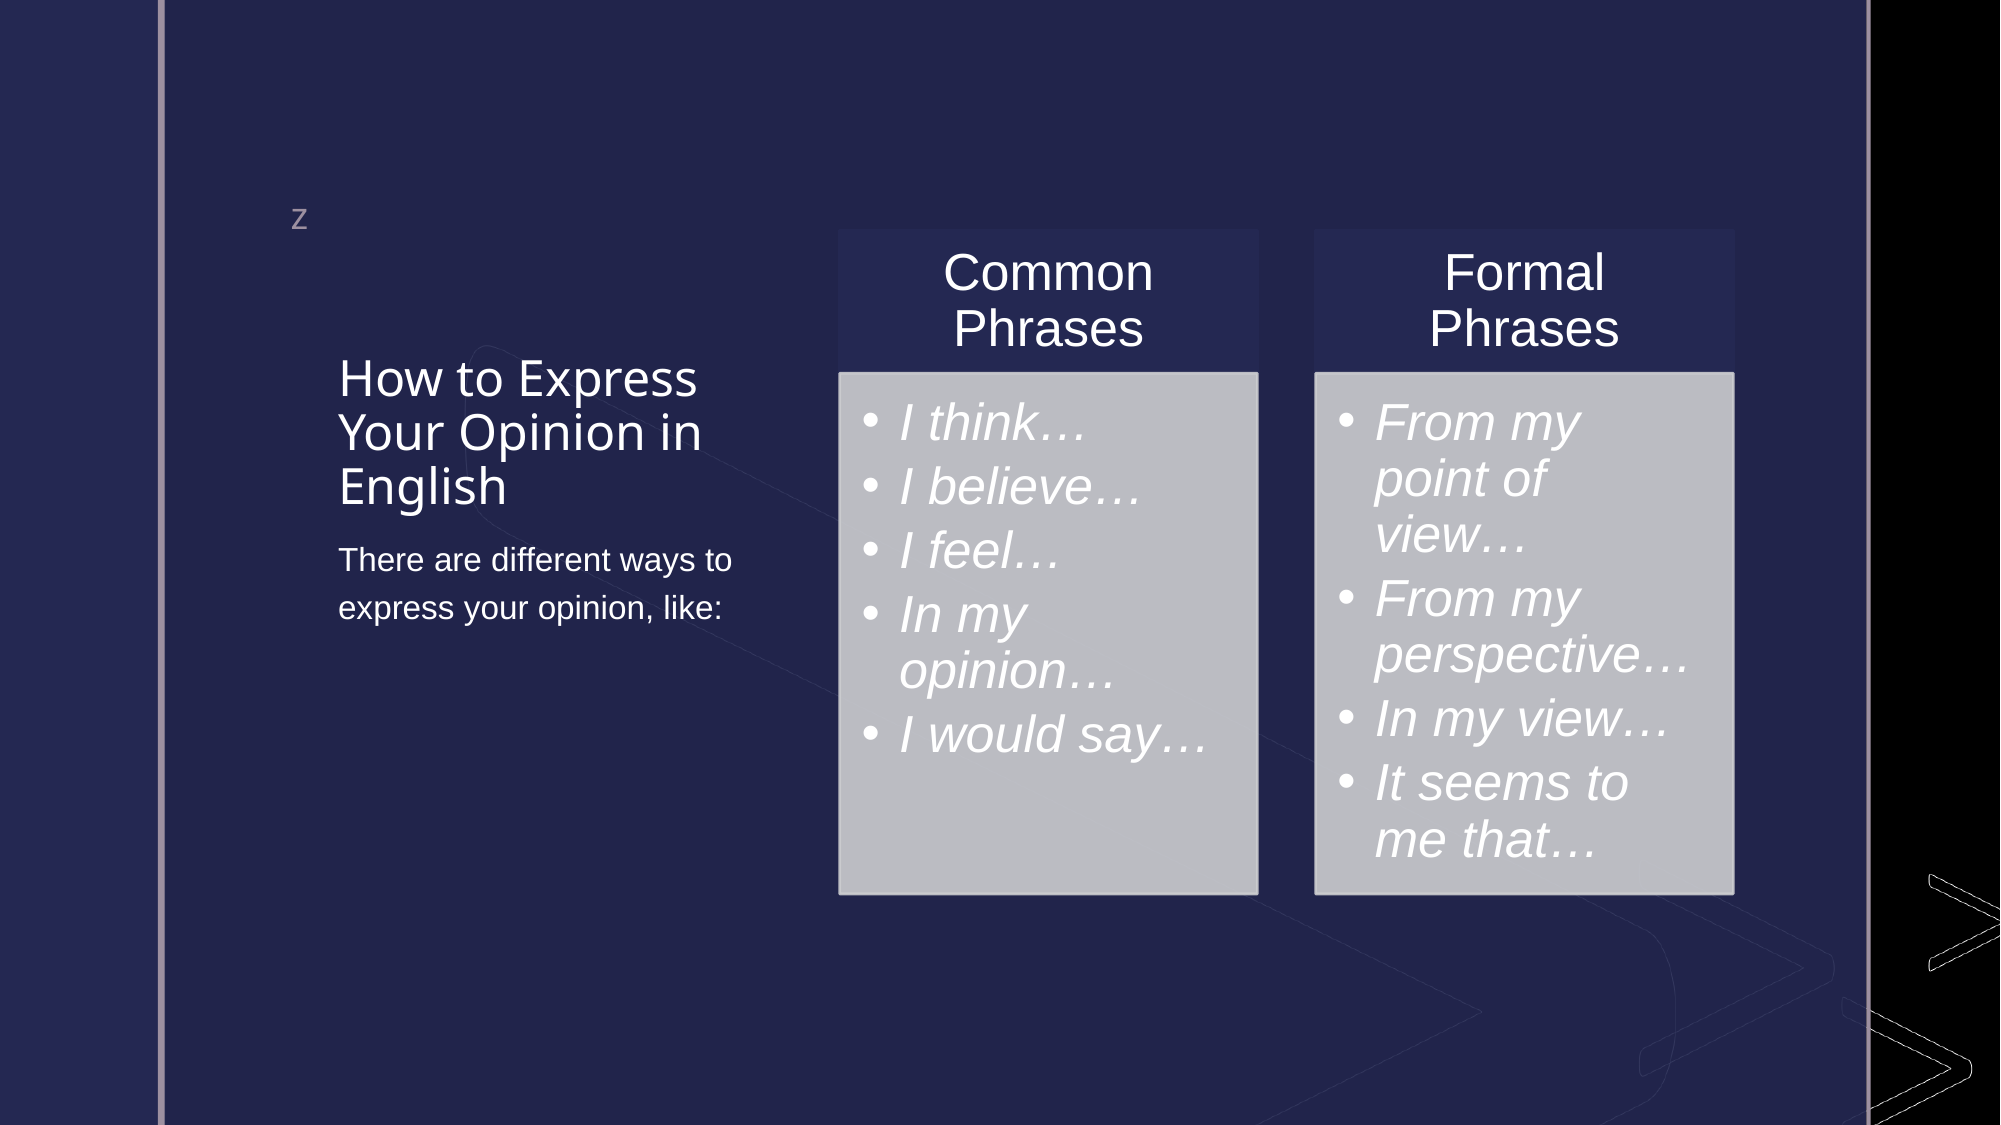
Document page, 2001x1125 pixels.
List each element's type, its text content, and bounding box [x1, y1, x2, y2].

title How to Express Your Opinion in English [323, 210, 761, 522]
picture [1871, 0, 2000, 1125]
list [839, 132, 1734, 993]
list There are different ways to express your opinion, like: [323, 522, 761, 915]
